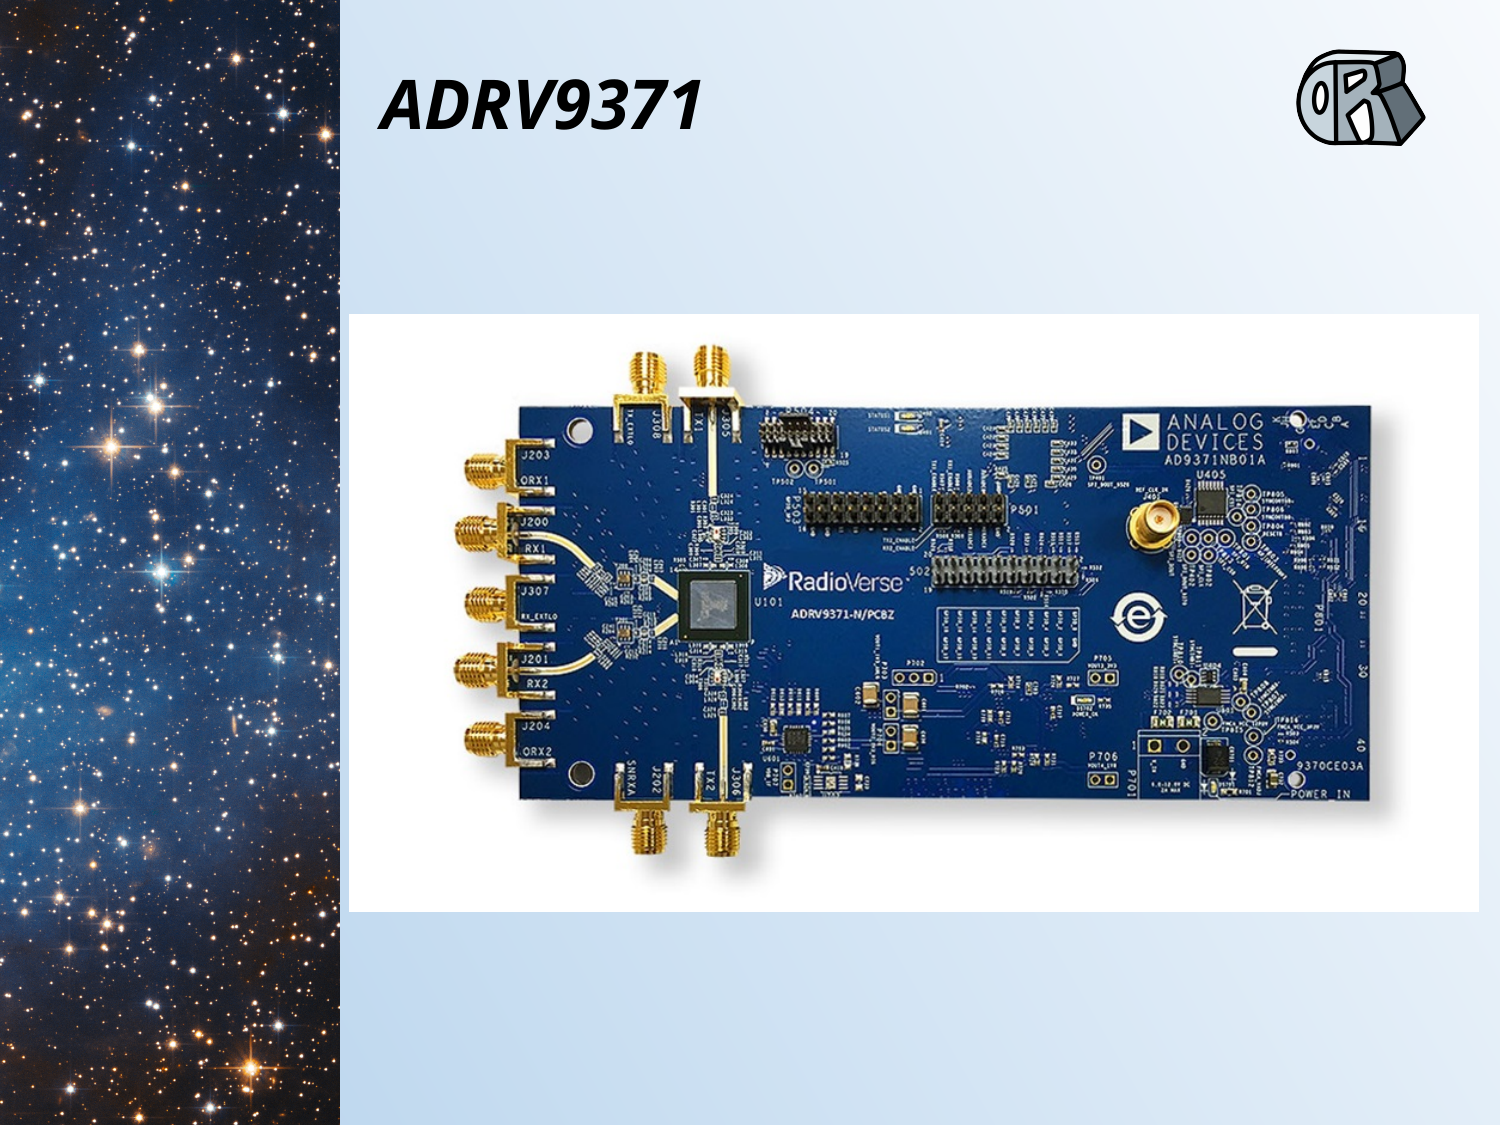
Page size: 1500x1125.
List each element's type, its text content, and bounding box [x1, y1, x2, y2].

title ADRV9371 [366, 59, 1397, 156]
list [349, 314, 1479, 912]
picture [0, 0, 340, 1125]
picture [1260, 0, 1458, 197]
